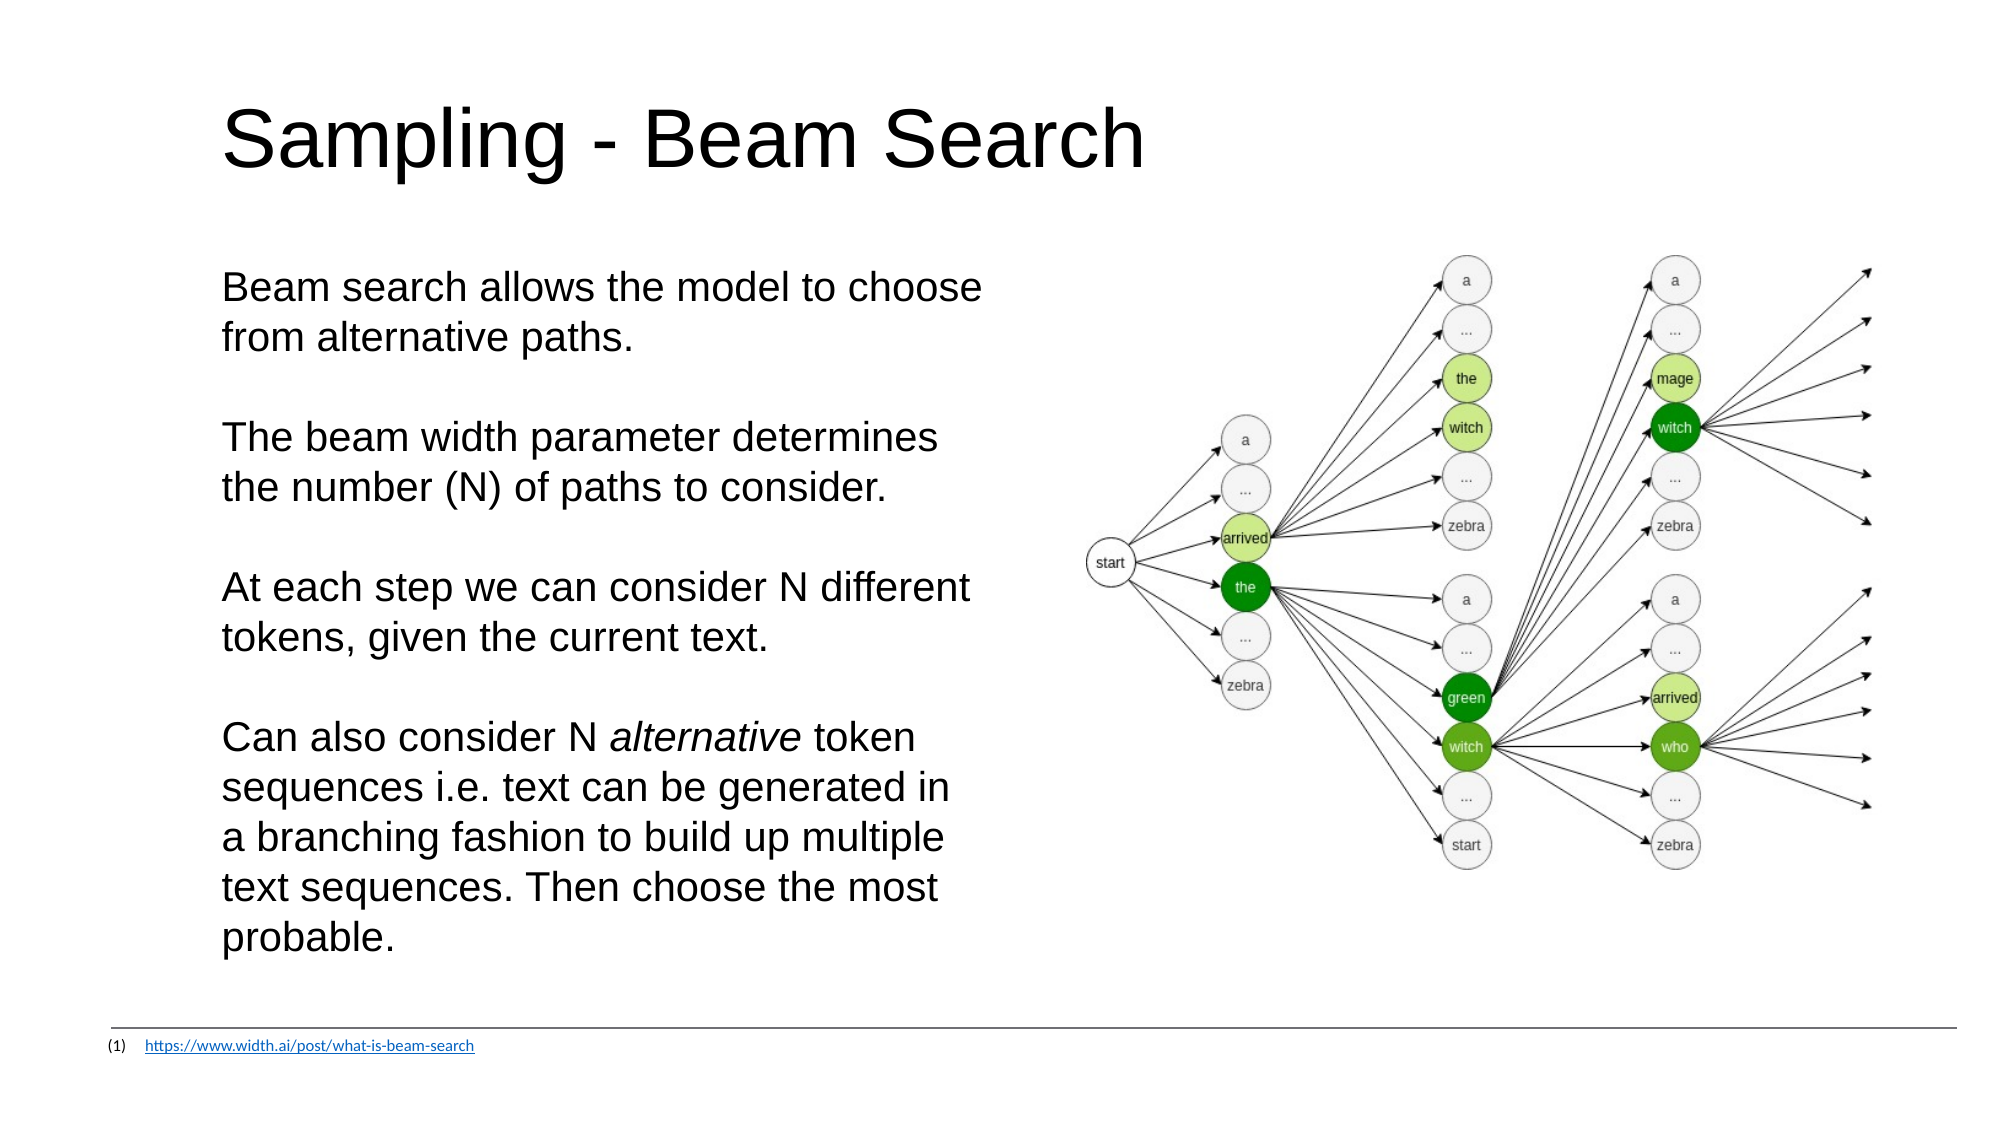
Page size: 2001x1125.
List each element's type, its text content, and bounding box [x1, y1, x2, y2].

text_box https://www.width.ai/post/what-is-beam-search [92, 1027, 1878, 1083]
picture [1086, 255, 1884, 870]
text_box Sampling - Beam Search [206, 76, 1913, 192]
text_box Beam search allows the model to choose from alternative paths. The beam width parameter determines the number (N) of paths to consider. At each step we can consider N different tokens, given the current text. Can also consider N alternative token sequences i.e. text can be generated in a branching fashion to build up multiple text sequences. Then choose the most probable. [206, 251, 1000, 967]
